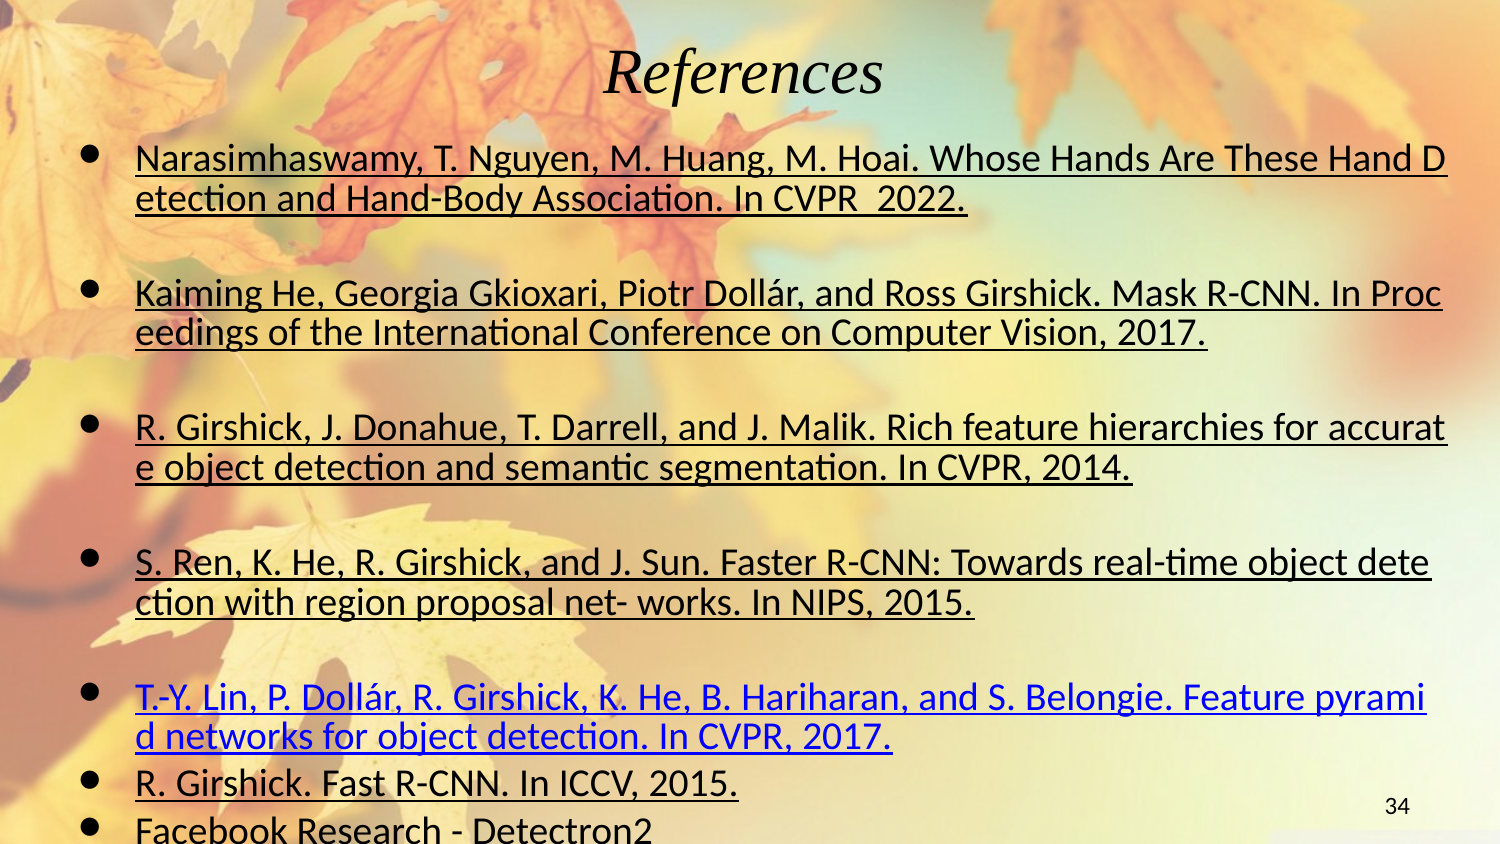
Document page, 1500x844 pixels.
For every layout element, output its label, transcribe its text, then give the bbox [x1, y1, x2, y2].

text_box References [0, 13, 1488, 121]
text_box Narasimhaswamy, T. Nguyen, M. Huang, M. Hoai. Whose Hands Are These Hand Detection and Hand-Body Association. In CVPR 2022. Kaiming He, Georgia Gkioxari, Piotr Dollár, and Ross Girshick. Mask R-CNN. In Proceedings of the International Conference on Computer Vision, 2017. R. Girshick, J. Donahue, T. Darrell, and J. Malik. Rich feature hierarchies for accurate object detection and semantic segmentation. In CVPR, 2014. S. Ren, K. He, R. Girshick, and J. Sun. Faster R-CNN: Towards real-time object detection with region proposal net- works. In NIPS, 2015. T.-Y. Lin, P. Dollár, R. Girshick, K. He, B. Hariharan, and S. Belongie. Feature pyramid networks for object detection. In CVPR, 2017. R. Girshick. Fast R-CNN. In ICCV, 2015. Facebook Research - Detectron2 [45, 117, 1463, 717]
slide_number ‹#› [1074, 782, 1425, 827]
picture [0, 0, 1500, 844]
